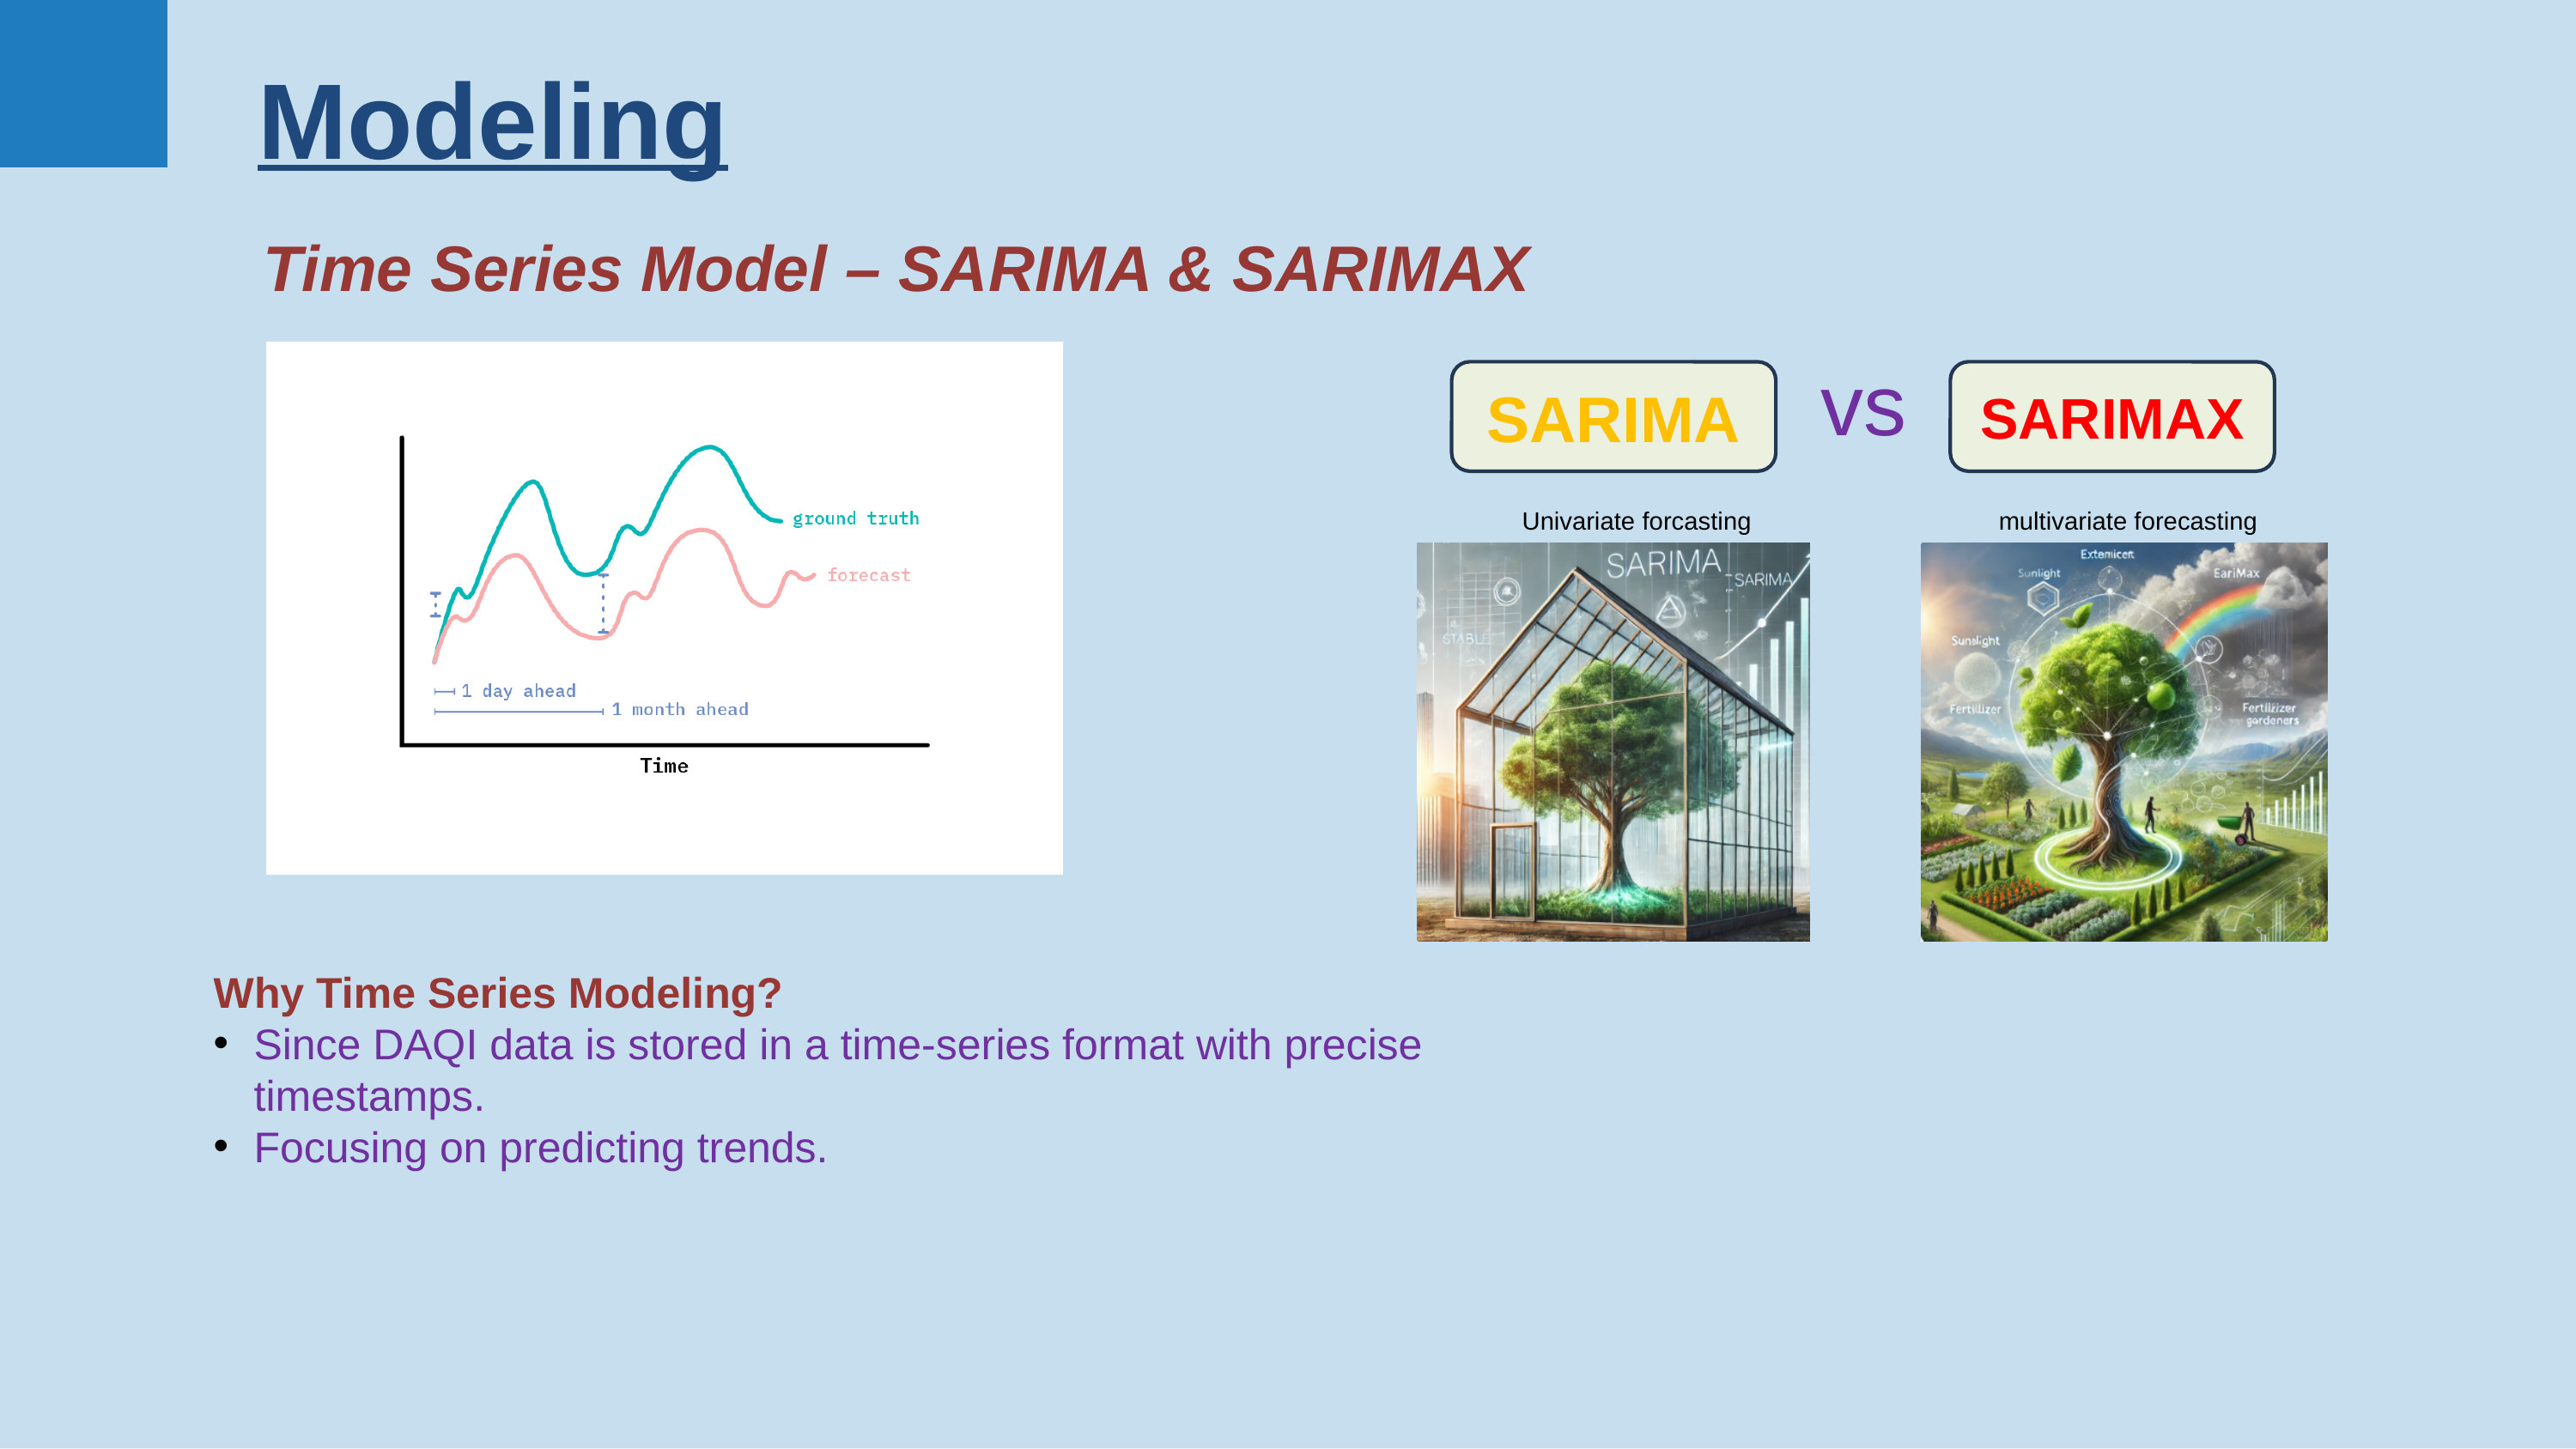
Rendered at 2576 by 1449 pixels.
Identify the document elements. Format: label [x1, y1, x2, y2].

picture [1416, 543, 1810, 942]
picture [1921, 543, 2328, 942]
text_box [0, 0, 168, 168]
picture [265, 342, 1064, 876]
text_box [0, 0, 2576, 1449]
